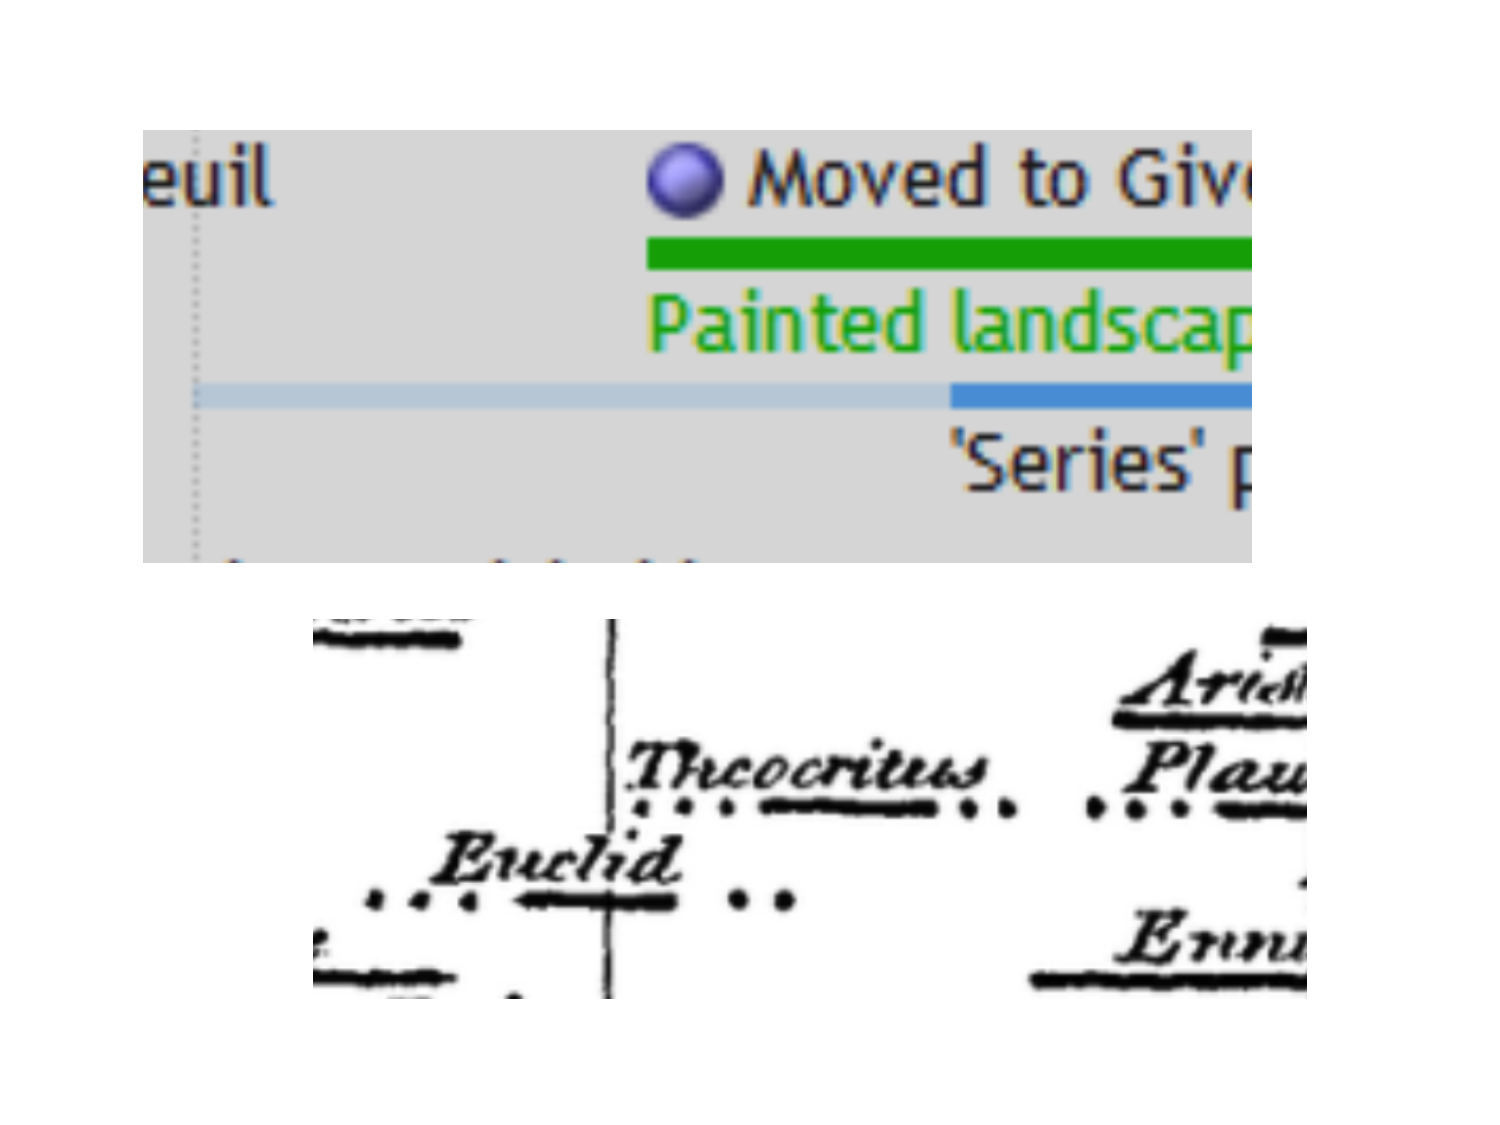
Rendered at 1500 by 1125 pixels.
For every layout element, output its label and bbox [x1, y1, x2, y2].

picture [313, 619, 1307, 1000]
picture [143, 129, 1253, 563]
